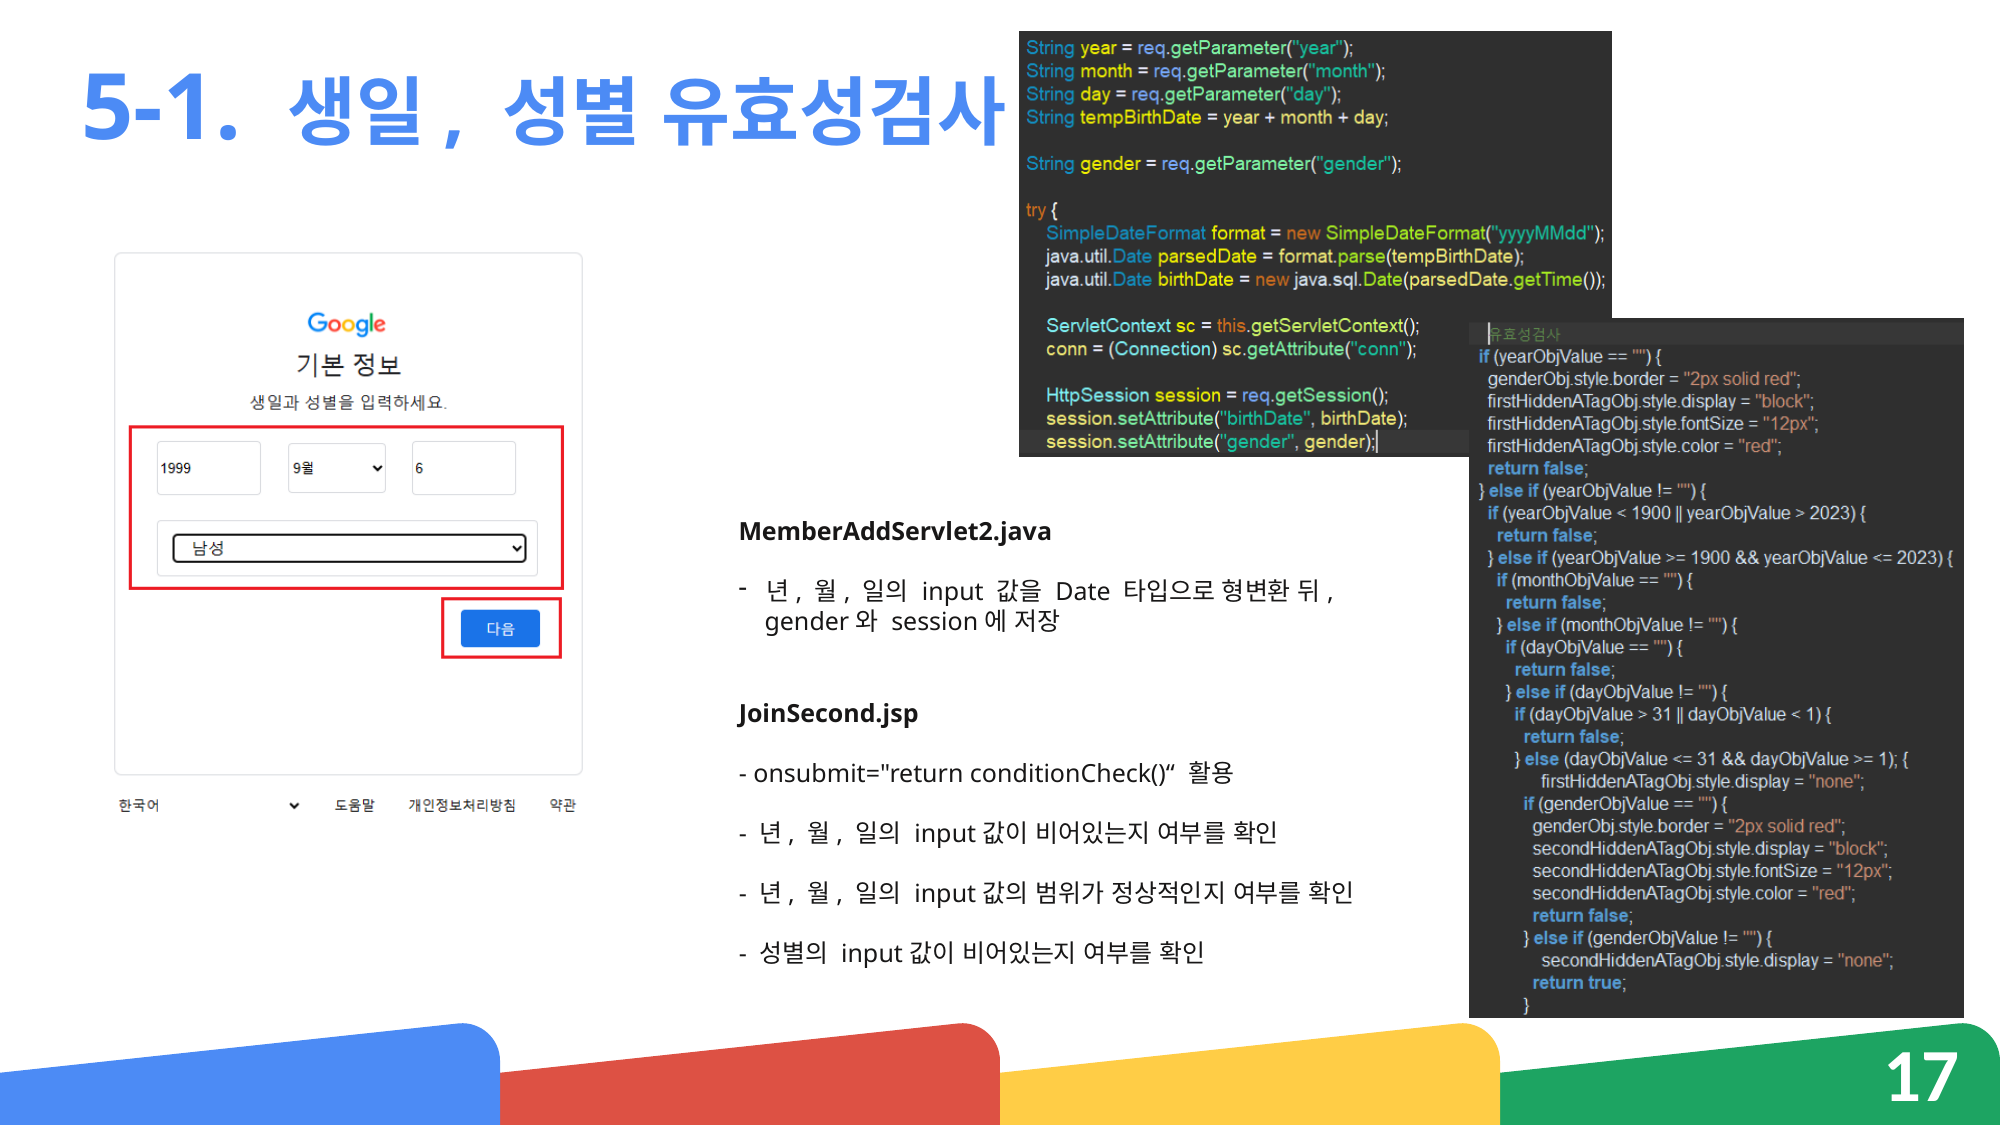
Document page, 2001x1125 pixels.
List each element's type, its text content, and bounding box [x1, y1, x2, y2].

picture [1019, 31, 1964, 1018]
text_box MemberAddServlet2.java 년, 월, 일의 input 값을 Date 타입으로 형변환 뒤, gender와 session에 저장 [723, 508, 1360, 643]
text_box 5-1. 생일, 성별 유효성검사 [66, 52, 1019, 223]
text_box JoinSecond.jsp - onsubmit="return conditionCheck()“ 활용 - 년, 월, 일의 input값이 비어있는지 여부를 확인 - 년, 월, 일의 input값의 범위가 정상적인지 여부를 확인 - 성별의 input값이 비어있는지 여부를 확인 [723, 690, 1411, 975]
text_box 17 [1789, 1018, 1975, 1124]
picture [83, 192, 614, 866]
